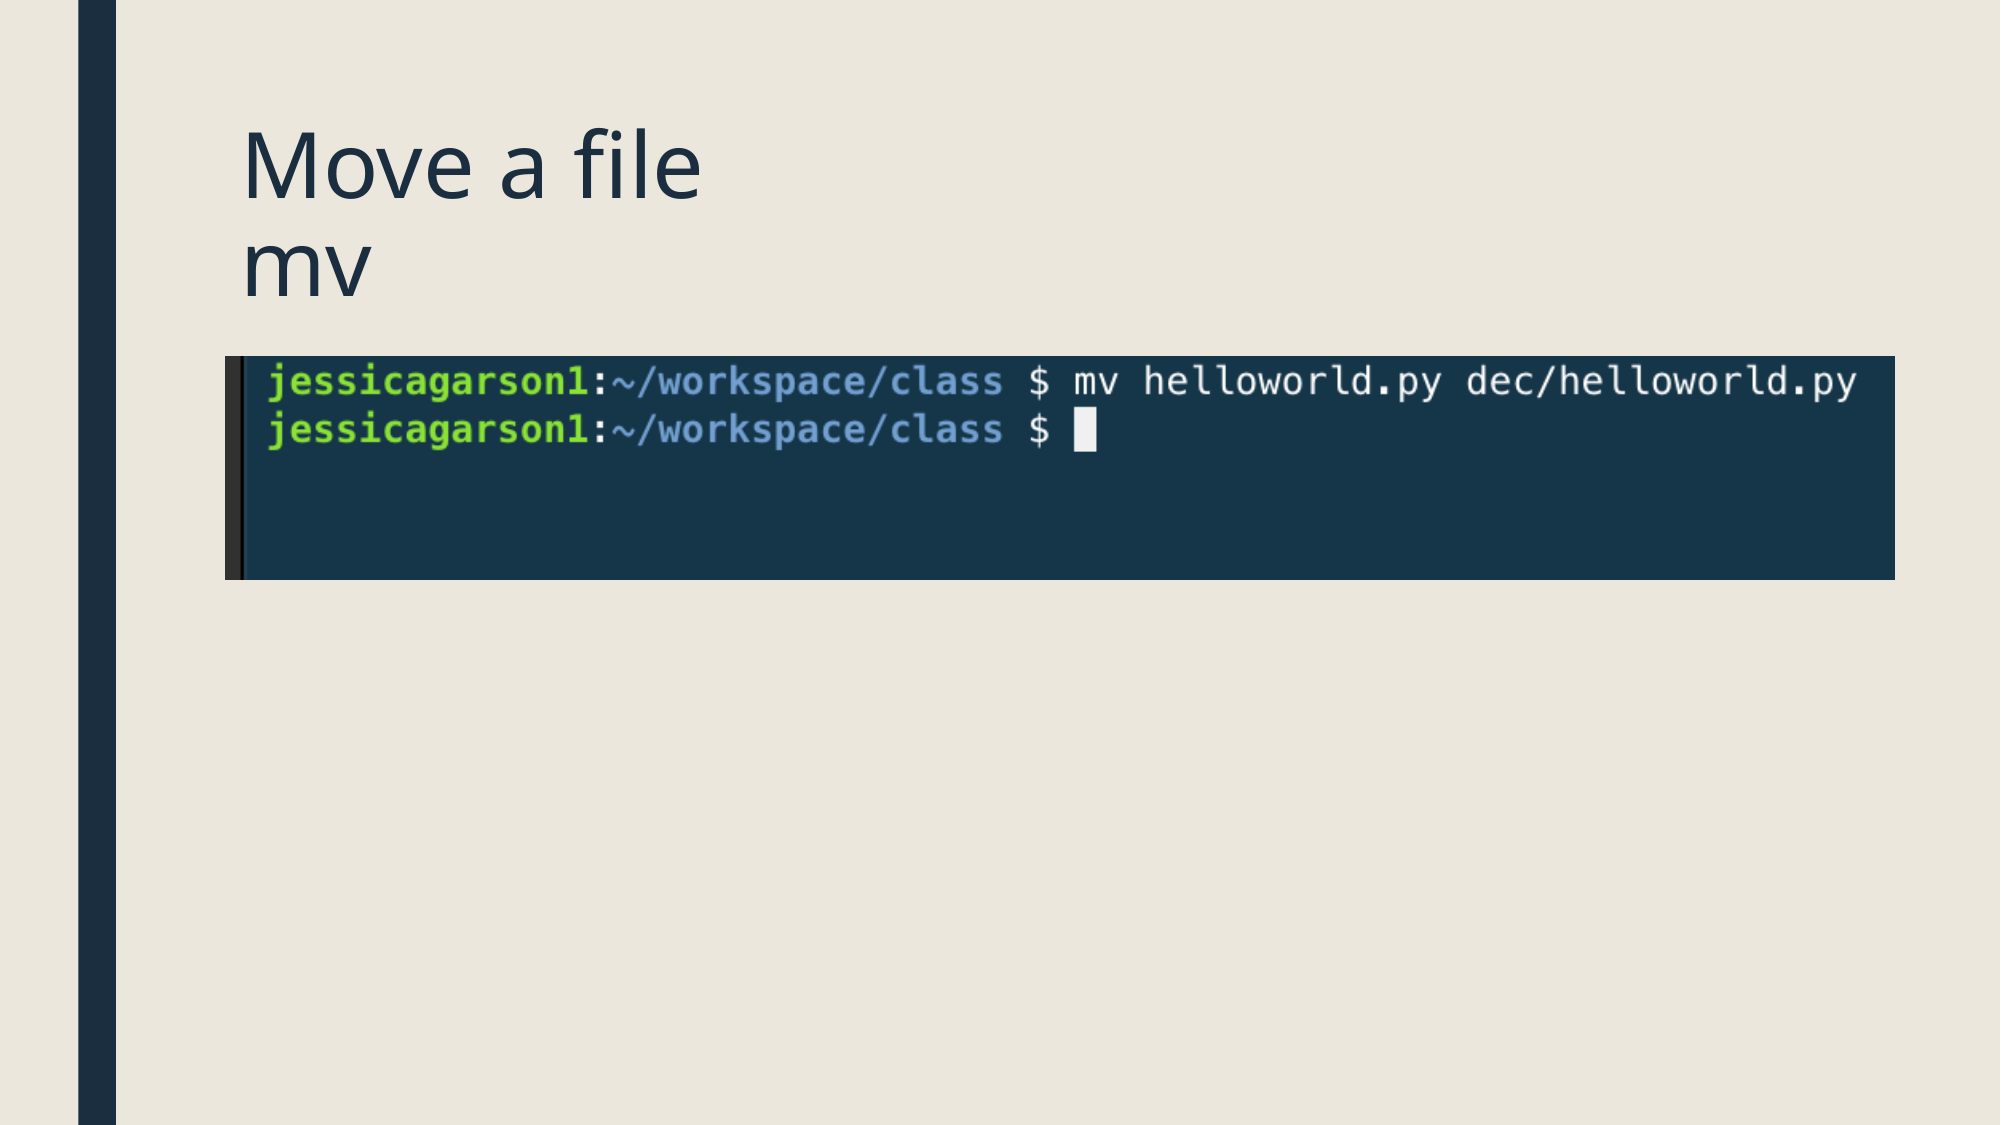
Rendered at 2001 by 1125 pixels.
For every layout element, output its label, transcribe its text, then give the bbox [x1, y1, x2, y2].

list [224, 356, 1895, 580]
title Move a file mv [225, 112, 1800, 356]
